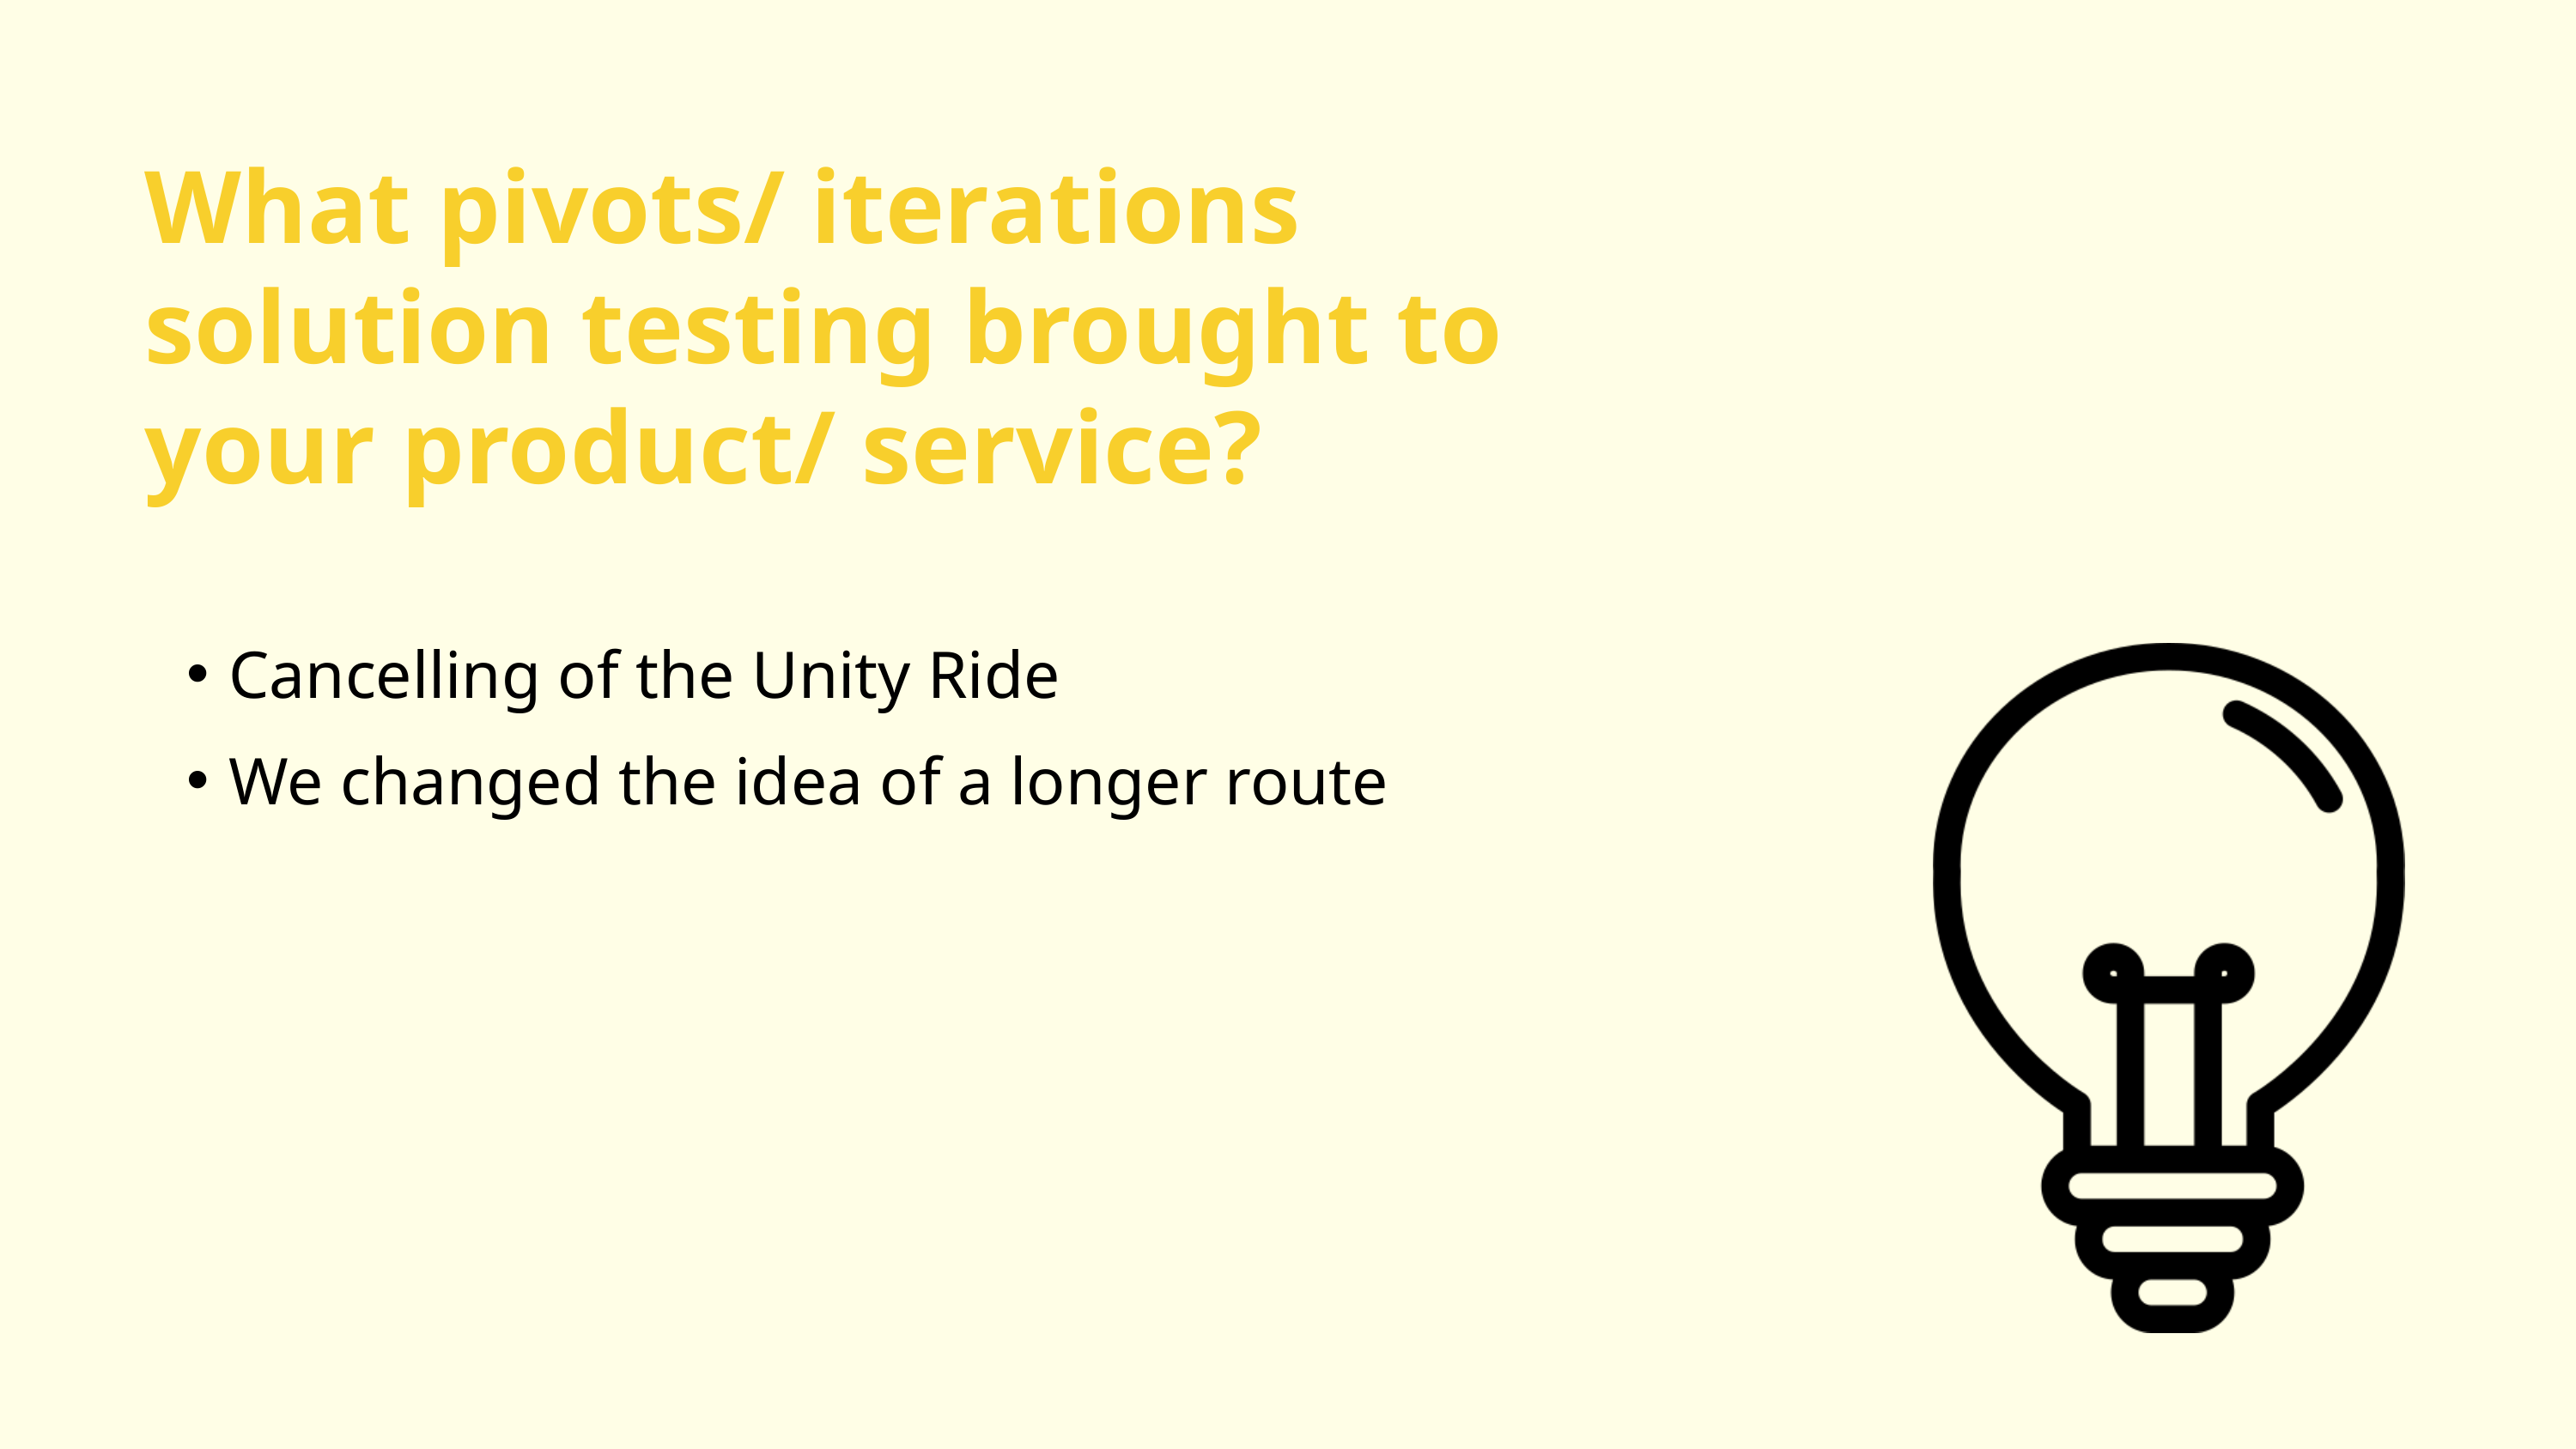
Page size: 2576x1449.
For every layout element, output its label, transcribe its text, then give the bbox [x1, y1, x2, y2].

text_box What pivots/ iterations solution testing brought to your product/ service? [144, 143, 1625, 505]
text_box Cancelling of the Unity Ride We changed the idea of a longer route [144, 604, 1482, 817]
picture [1933, 642, 2405, 1333]
